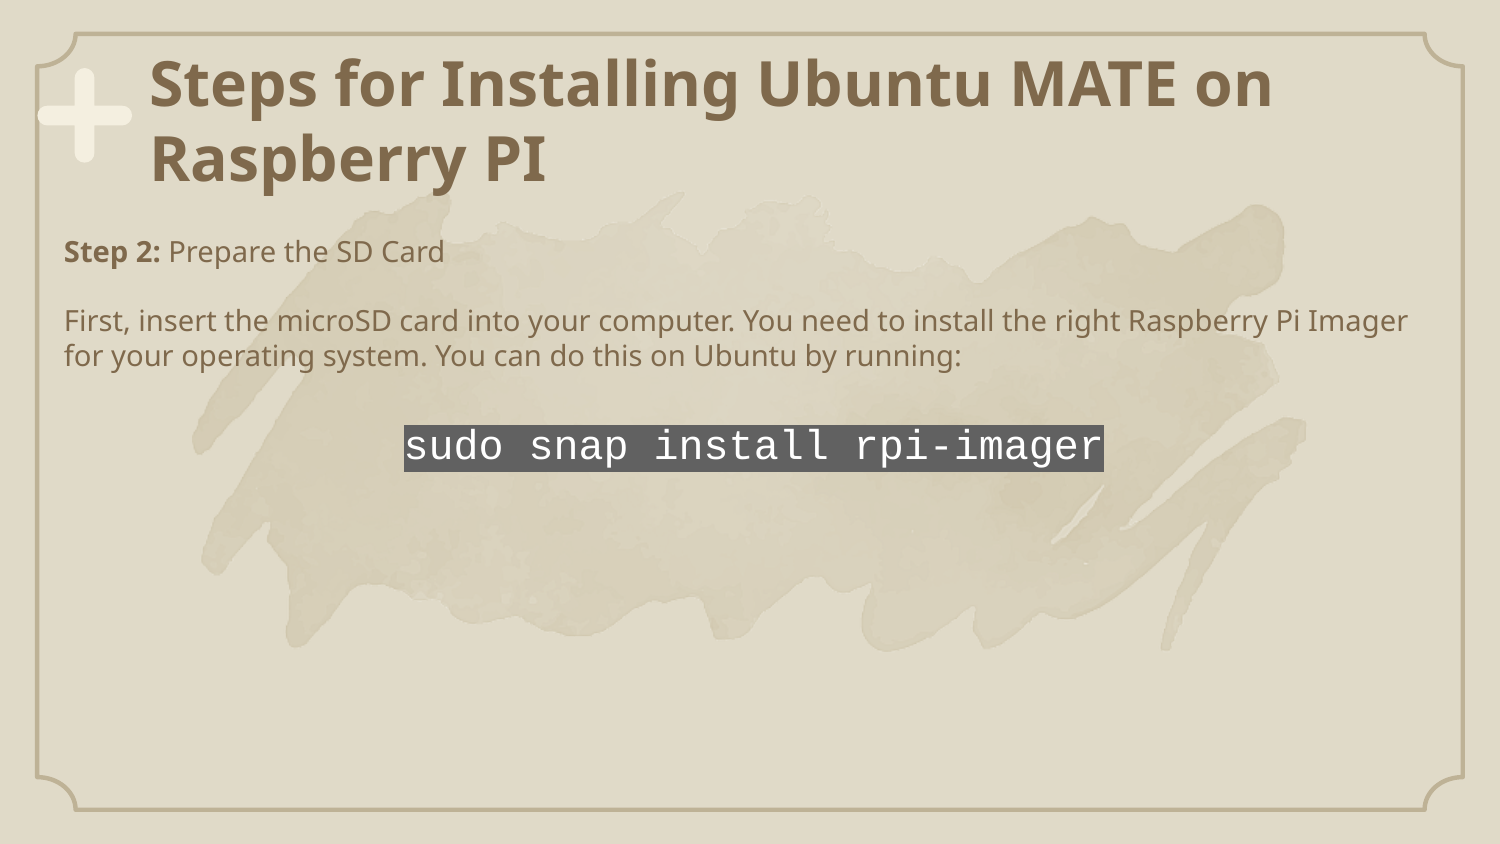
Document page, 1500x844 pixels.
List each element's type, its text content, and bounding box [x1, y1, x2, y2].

text_box sudo snap install rpi-imager [388, 402, 1220, 644]
text_box Step 2: Prepare the SD Card First, insert the microSD card into your computer. You need to install the right Raspberry Pi Imager for your operating system. You can do this on Ubuntu by running: [48, 217, 1451, 492]
title Steps for Installing Ubuntu MATE on Raspberry PI [183, 89, 1475, 148]
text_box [37, 0, 178, 163]
